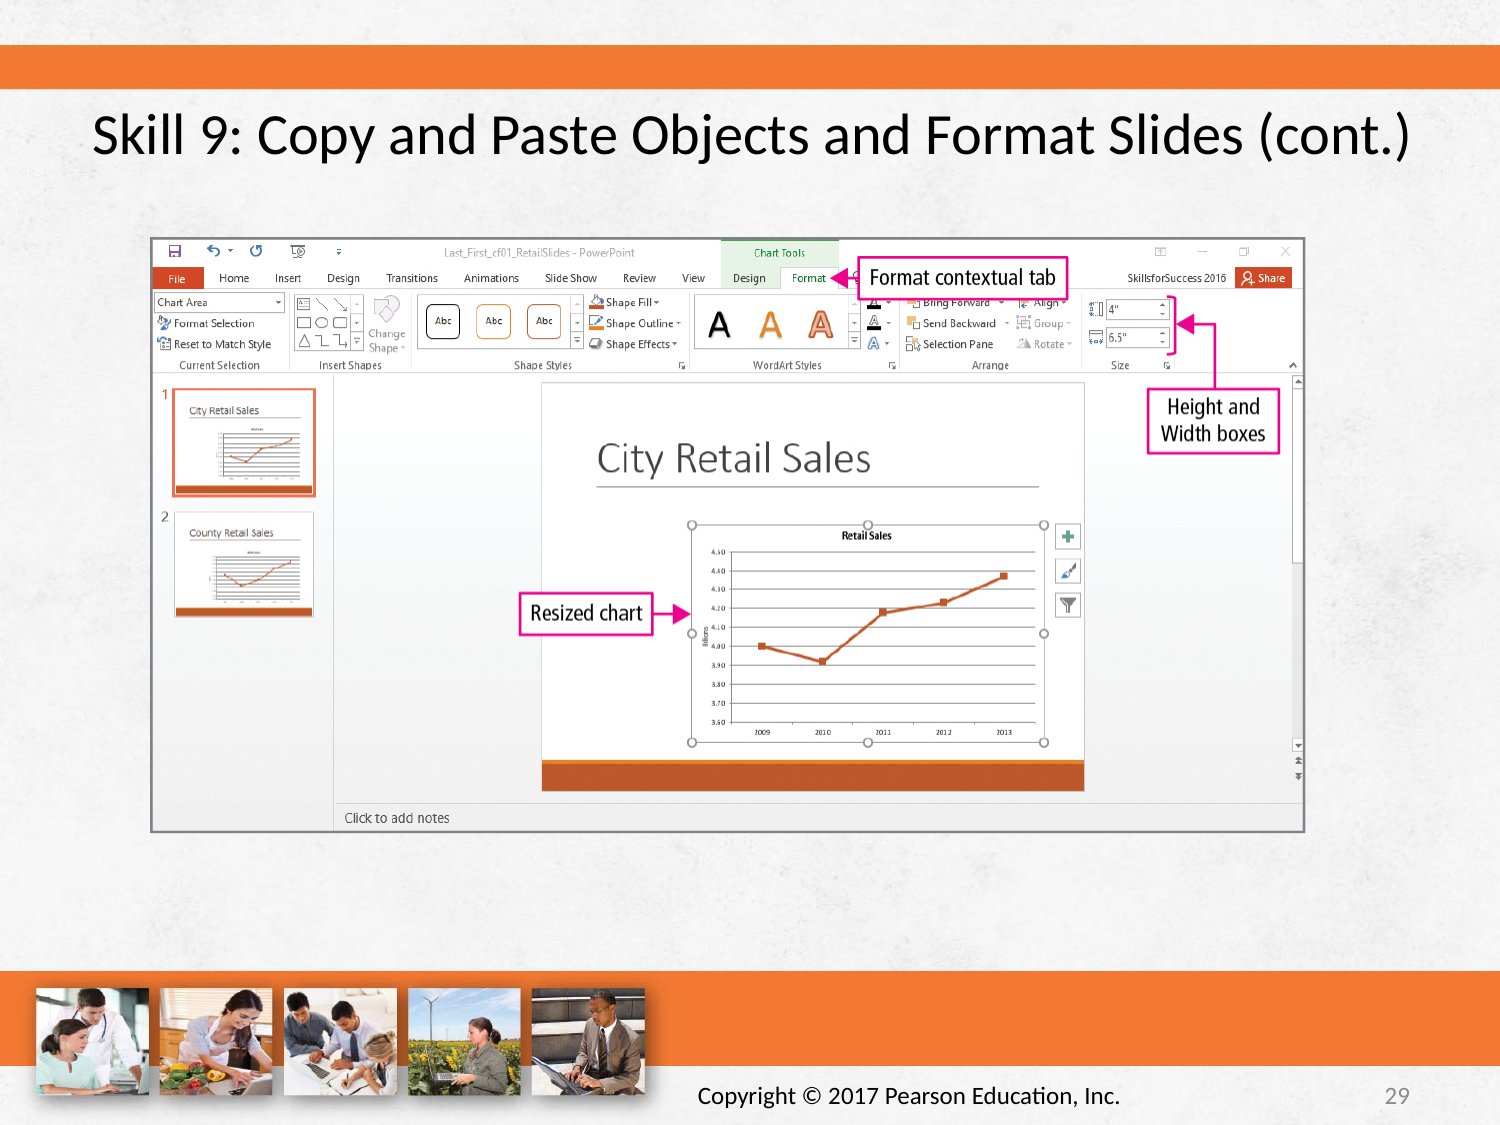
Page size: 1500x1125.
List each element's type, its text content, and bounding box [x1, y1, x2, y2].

slide_number 29 [1074, 1065, 1425, 1125]
title Skill 9: Copy and Paste Objects and Format Slides (cont.) [68, 37, 1437, 226]
footer Copyright © 2017 Pearson Education, Inc. [650, 1050, 1175, 1110]
picture [0, 0, 1500, 1125]
